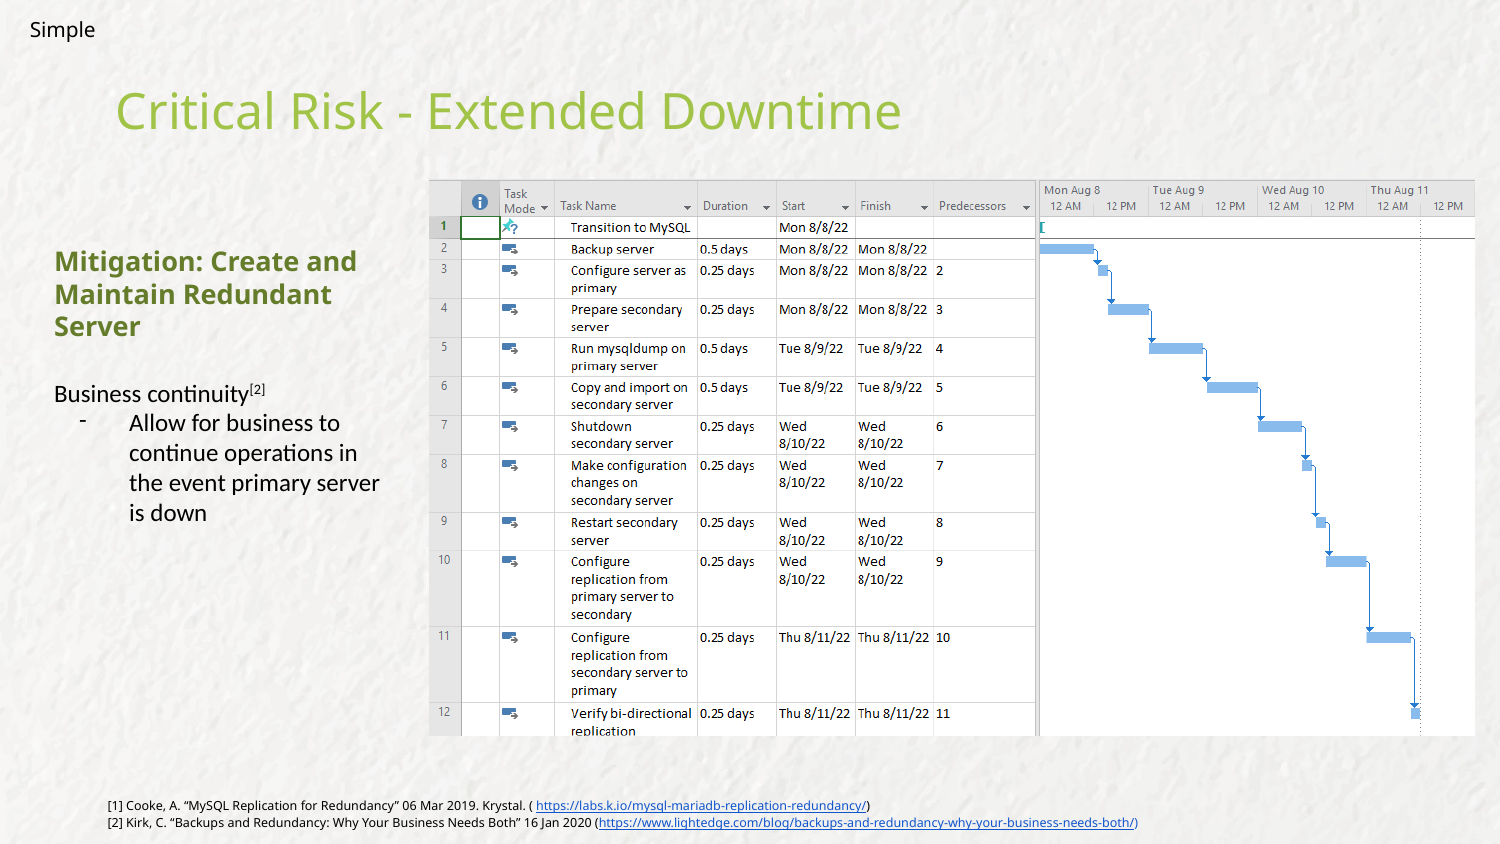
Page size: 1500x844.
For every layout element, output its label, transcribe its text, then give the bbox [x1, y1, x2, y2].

text_box Mitigation: Create and Maintain Redundant Server Business continuity[2] Allow for business to continue operations in the event primary server is down [39, 229, 405, 542]
text_box Simple [14, 4, 161, 55]
text_box [1] Cooke, A. “MySQL Replication for Redundancy” 06 Mar 2019. Krystal. ( https://labs.k.io/mysql-mariadb-replication-redundancy/) [2] Kirk, C. “Backups and Redundancy: Why Your Business Needs Both” 16 Jan 2020 (https://www.lightedge.com/blog/backups-and-redundancy-why-your-business-needs-both/) [92, 782, 1339, 844]
title Critical Risk - Extended Downtime [100, 54, 988, 155]
picture [0, 0, 1500, 844]
